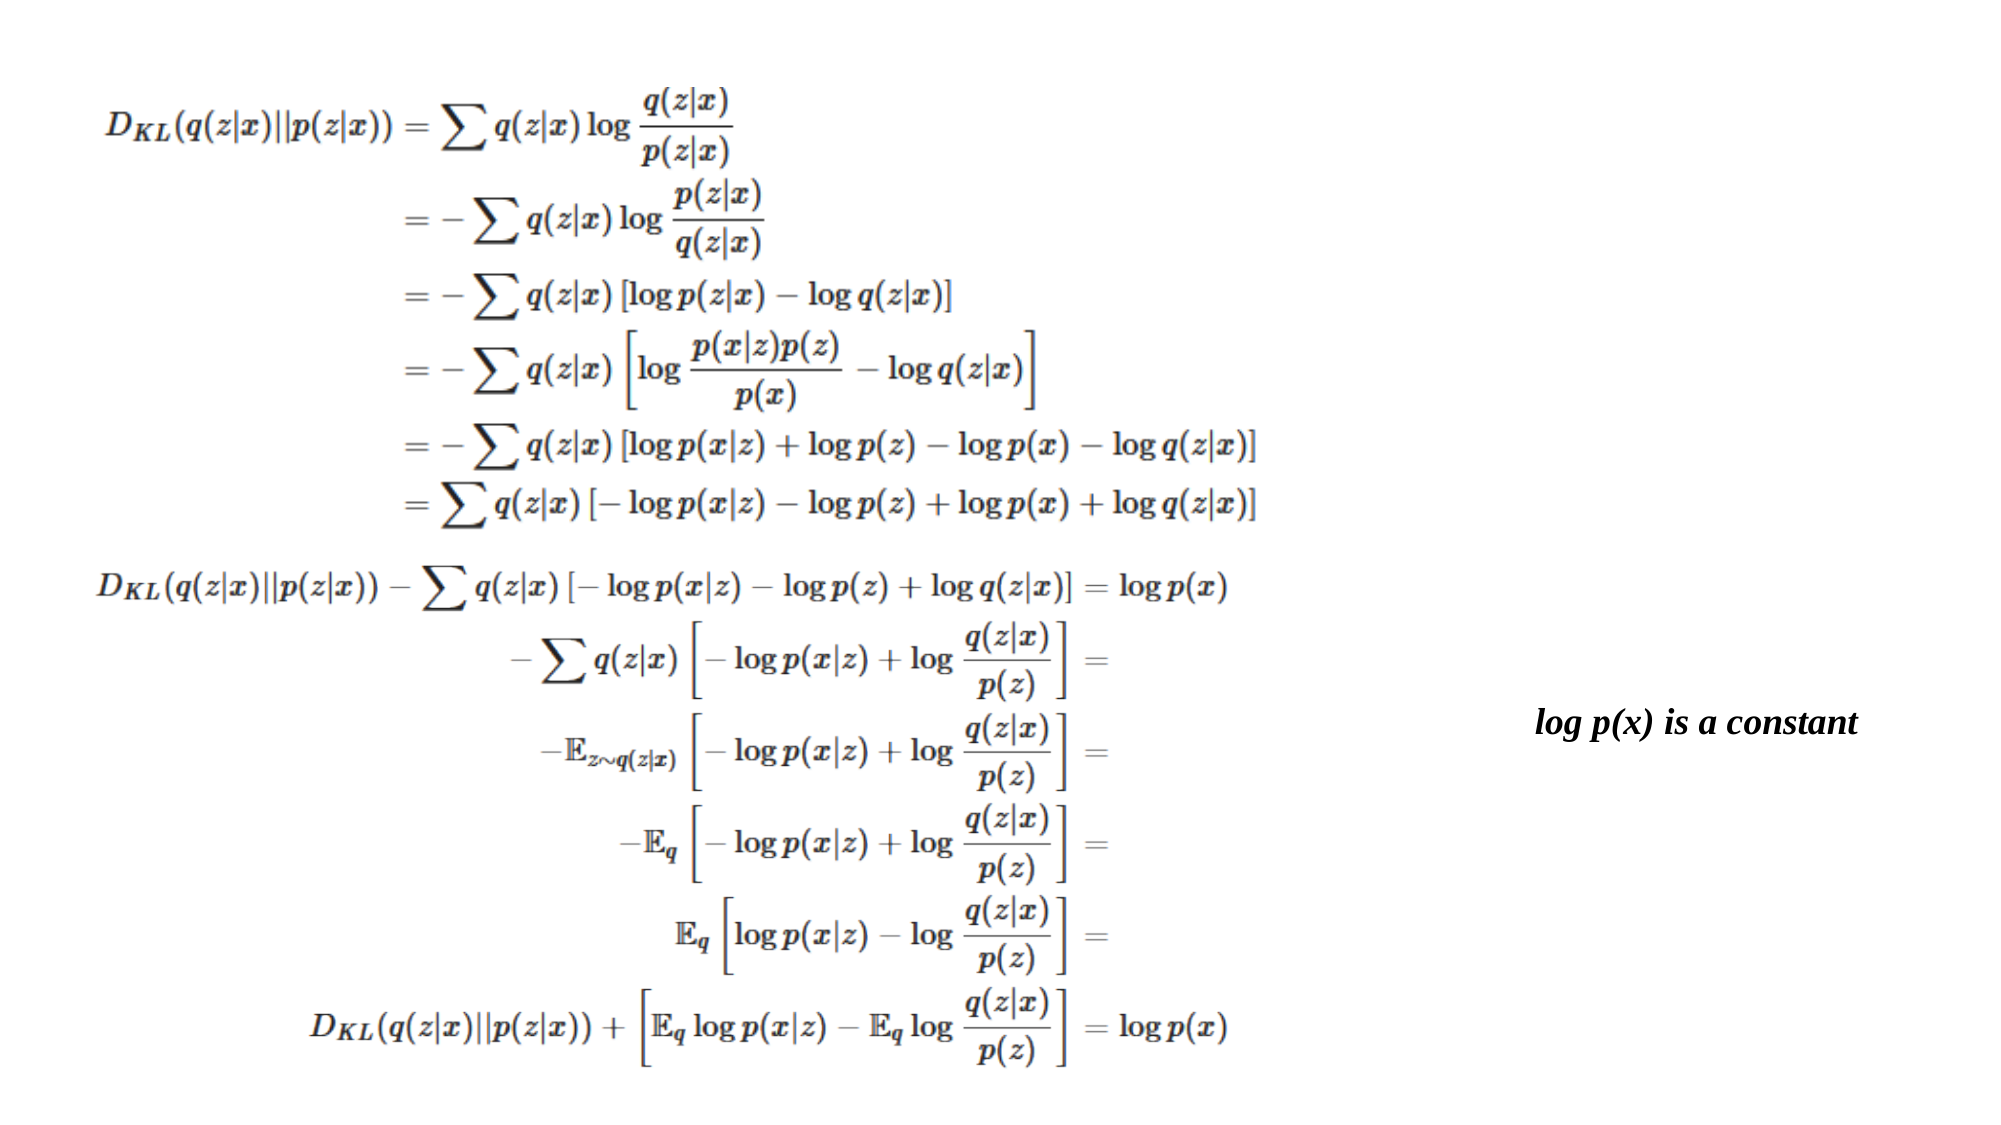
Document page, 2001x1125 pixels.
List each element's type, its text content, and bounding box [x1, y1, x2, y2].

picture [85, 562, 1245, 1081]
text_box log p(x) is a constant [1520, 689, 1874, 750]
picture [85, 87, 1277, 539]
